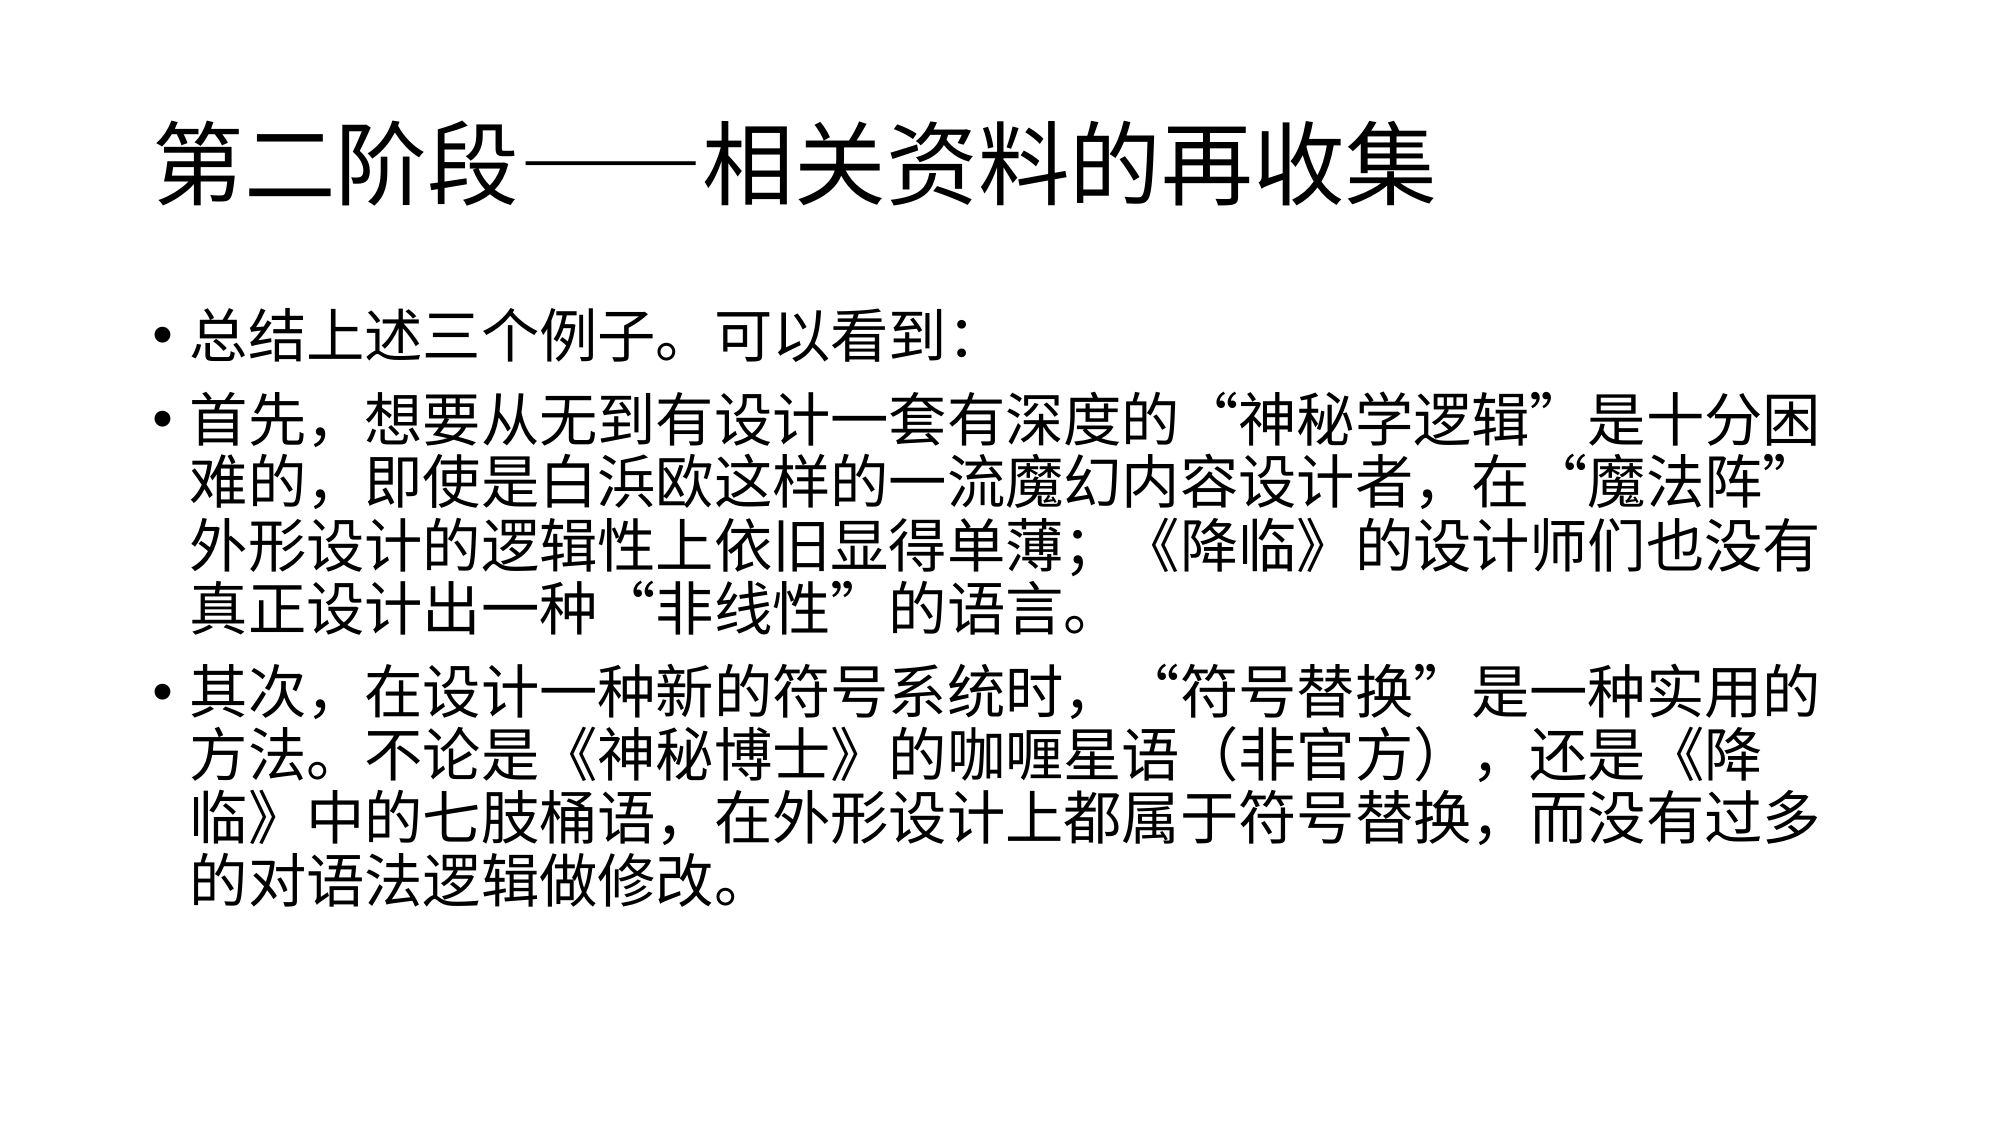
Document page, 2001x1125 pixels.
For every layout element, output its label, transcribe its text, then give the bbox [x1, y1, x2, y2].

title 第二阶段——相关资料的再收集 [137, 59, 1863, 278]
list 总结上述三个例子。可以看到： 首先，想要从无到有设计一套有深度的“神秘学逻辑”是十分困难的，即使是白浜欧这样的一流魔幻内容设计者，在“魔法阵”外形设计的逻辑性上依旧显得单薄；《降临》的设计师们也没有真正设计出一种“非线性”的语言。 其次，在设计一种新的符号系统时，“符号替换”是一种实用的方法。不论是《神秘博士》的咖喱星语（非官方），还是《降临》中的七肢桶语，在外形设计上都属于符号替换，而没有过多的对语法逻辑做修改。 [137, 299, 1863, 1014]
